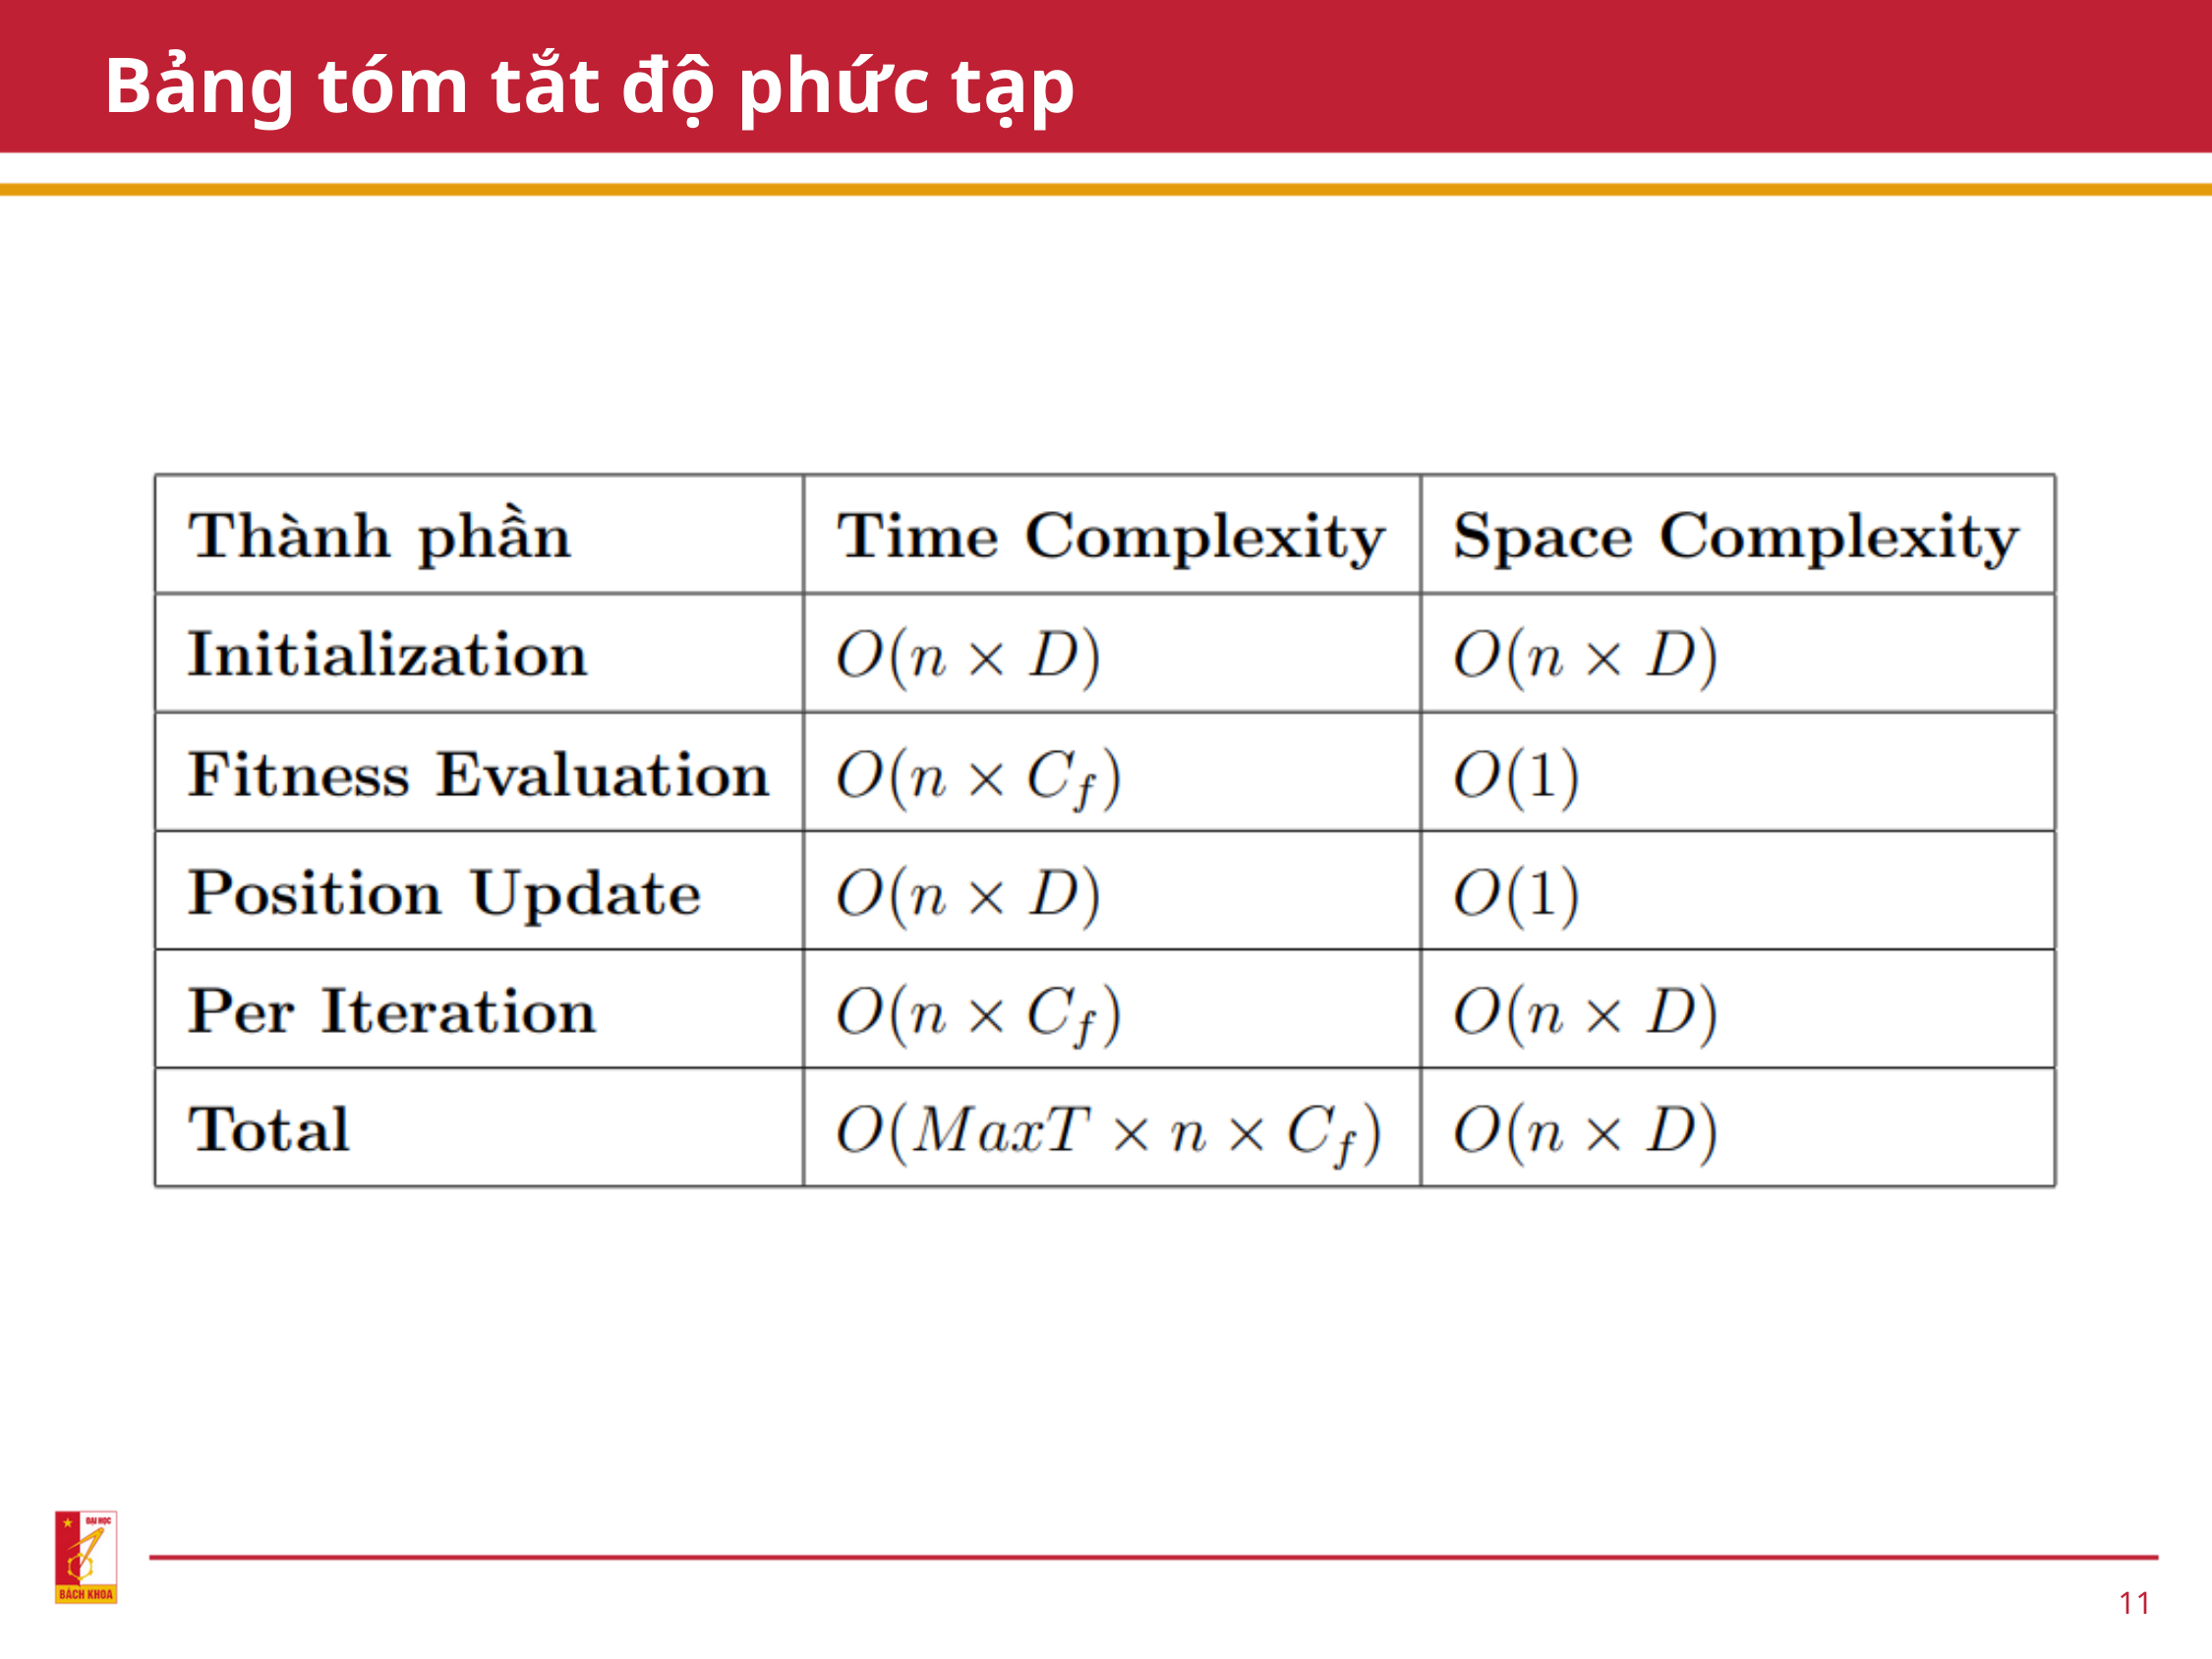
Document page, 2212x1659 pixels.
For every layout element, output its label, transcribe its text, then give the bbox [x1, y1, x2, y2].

text_box [0, 0, 2212, 1659]
text_box 11 [2118, 1577, 2154, 1621]
text_box Bảng tóm tắt độ phức tạp [102, 22, 2124, 128]
text_box [116, 430, 2097, 1229]
